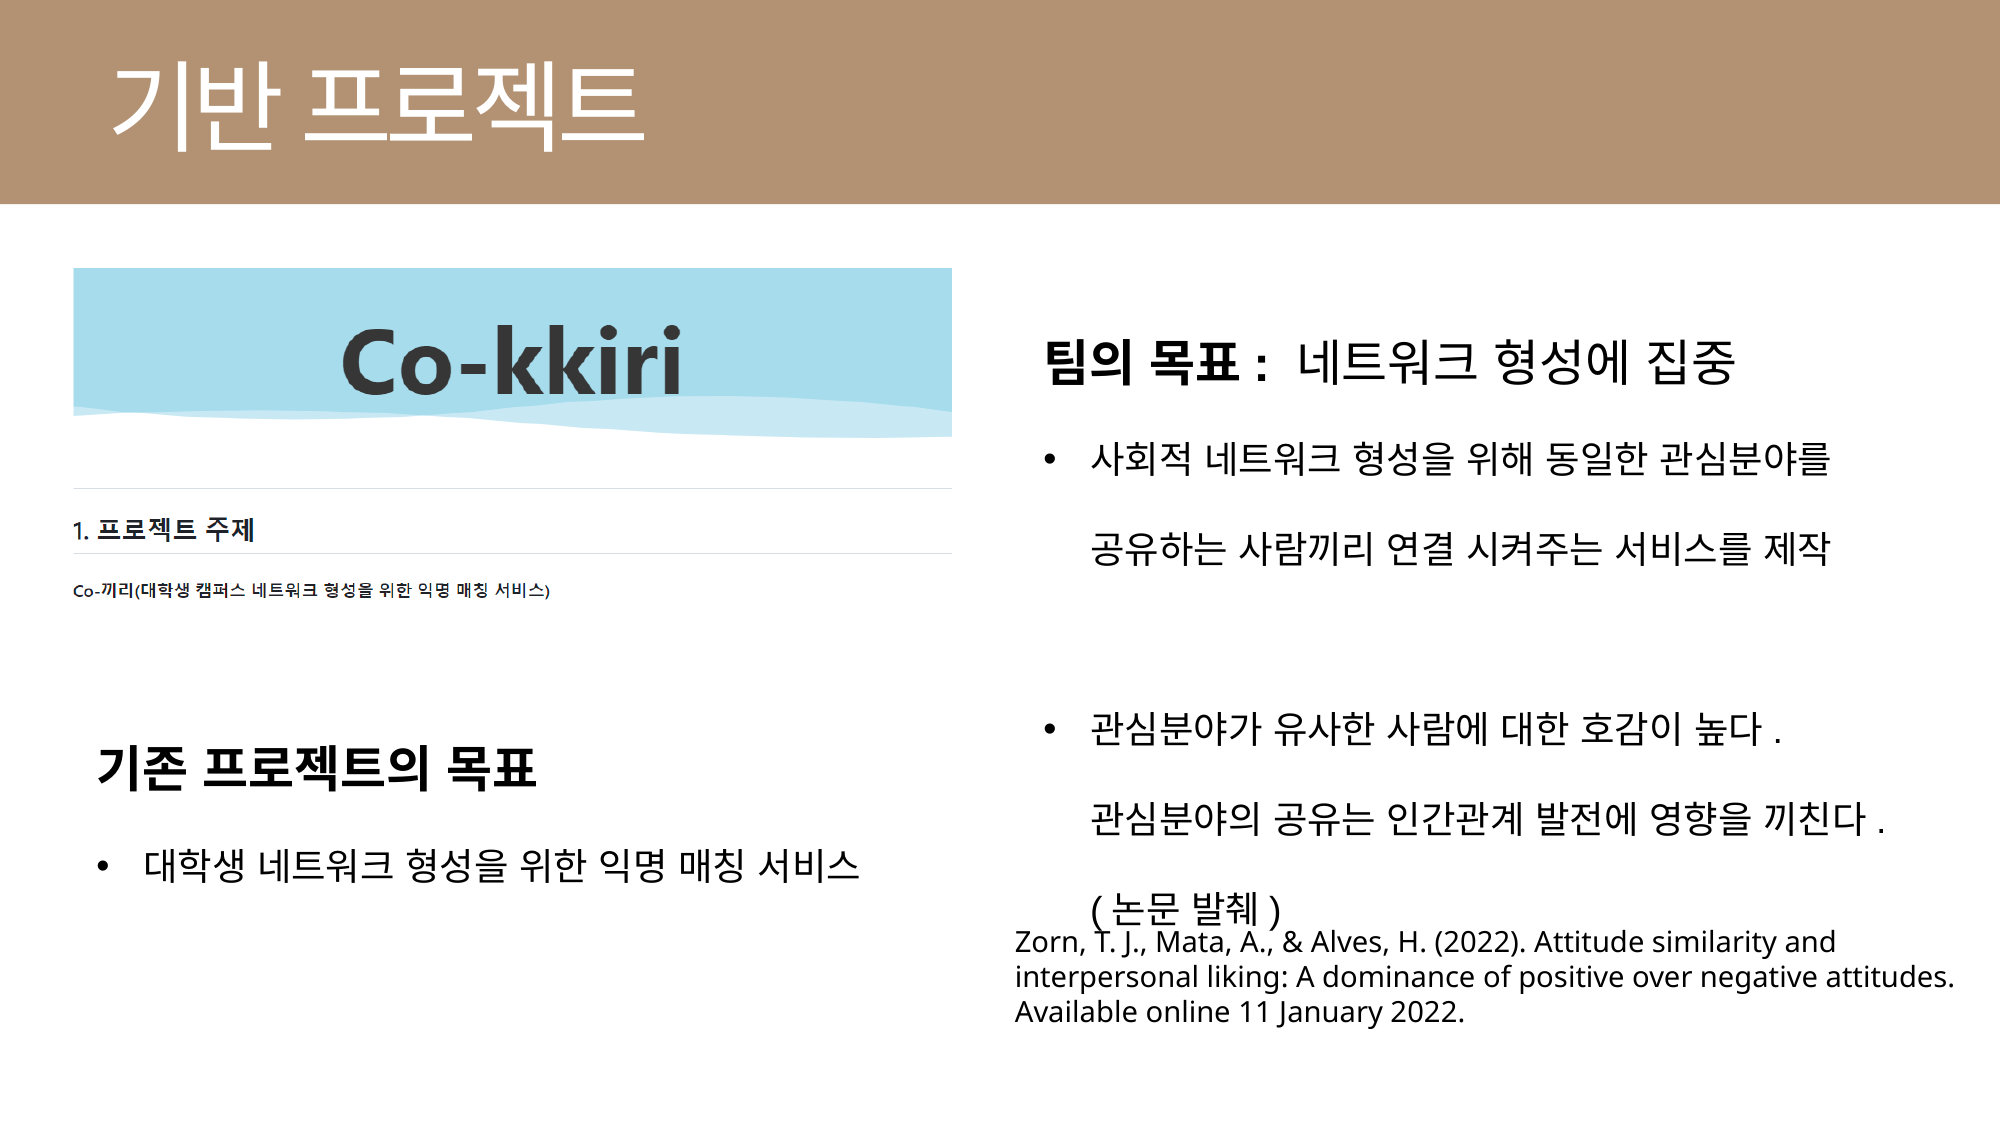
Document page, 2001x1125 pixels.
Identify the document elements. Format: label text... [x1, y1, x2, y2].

picture [68, 263, 958, 612]
text_box [0, 0, 2000, 205]
text_box 기반 프로젝트 [92, 37, 665, 173]
text_box Zorn, T. J., Mata, A., & Alves, H. (2022). Attitude similarity and interpersonal liking: A dominance of positive over negative attitudes. Available online 11 January 2022. [999, 915, 2000, 1036]
text_box 기존 프로젝트의 목표 대학생 네트워크 형성을 위한 익명 매칭 서비스 [81, 670, 945, 896]
text_box 팀의 목표: 네트워크 형성에 집중 사회적 네트워크 형성을 위해 동일한 관심분야를 공유하는 사람끼리 연결 시켜주는 서비스를 제작 관심분야가 유사한 사람에 대한 호감이 높다. 관심분야의 공유는 인간관계 발전에 영향을 끼친다.(논문 발췌) [1028, 263, 1932, 915]
